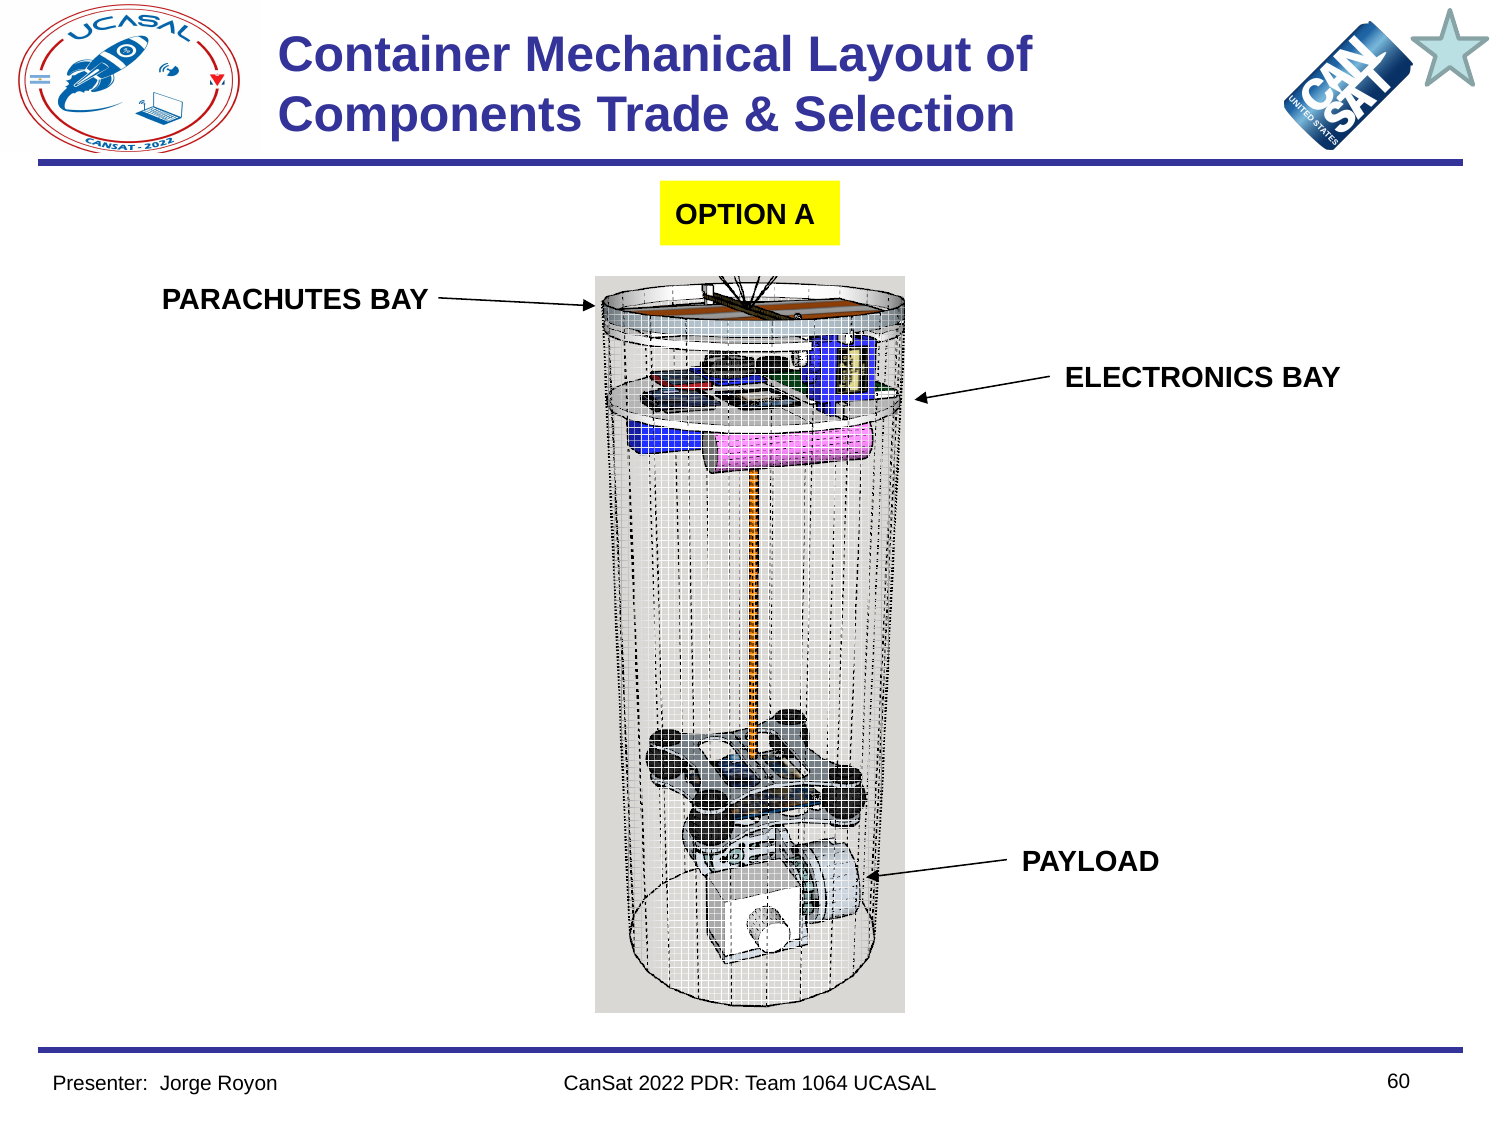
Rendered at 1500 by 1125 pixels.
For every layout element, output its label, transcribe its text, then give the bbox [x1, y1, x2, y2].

text_box PARACHUTES BAY [146, 265, 479, 331]
text_box Presenter: Jorge Royon [37, 1062, 413, 1103]
footer CanSat 2022 PDR: Team 1064 UCASAL [450, 1062, 1050, 1103]
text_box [865, 859, 1008, 878]
text_box ELECTRONICS BAY [1049, 343, 1384, 409]
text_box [438, 297, 596, 307]
text_box [1412, 9, 1488, 85]
text_box PAYLOAD [1006, 827, 1500, 893]
picture [0, 0, 260, 153]
slide_number ‹#› [1312, 1059, 1425, 1100]
picture [1284, 21, 1413, 150]
title Container Mechanical Layout of Components Trade & Selection [263, 12, 1238, 150]
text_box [914, 376, 1050, 401]
text_box OPTION A [660, 180, 840, 246]
picture [595, 276, 905, 1013]
